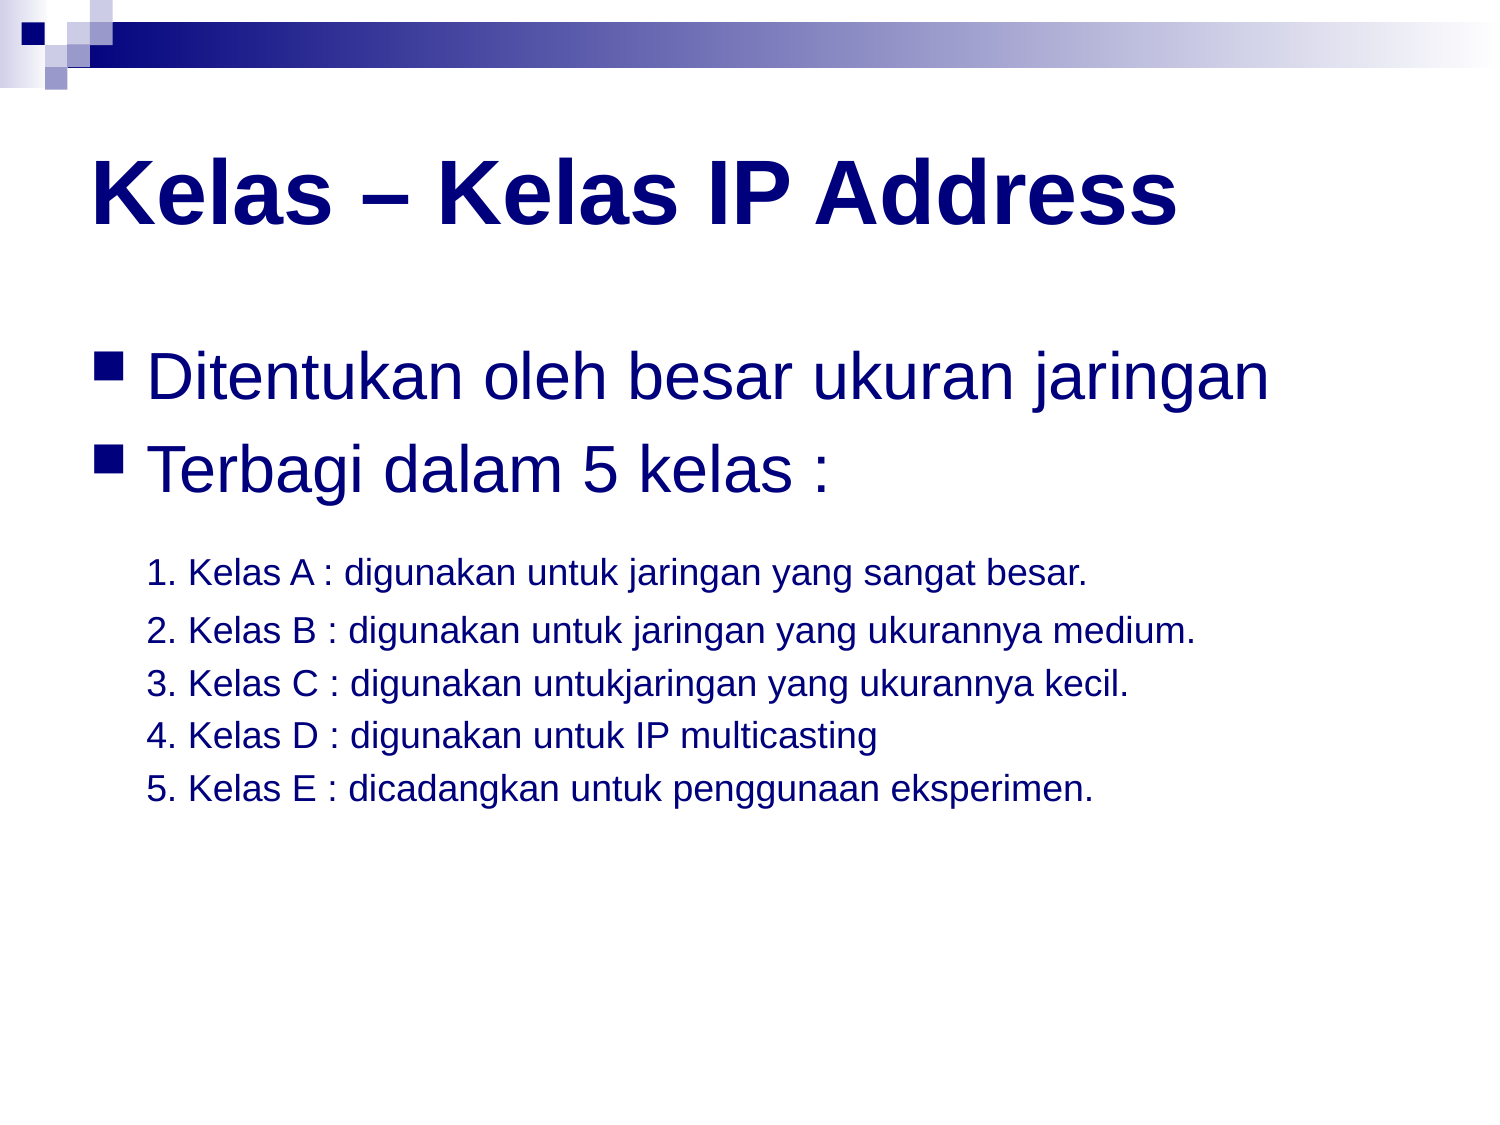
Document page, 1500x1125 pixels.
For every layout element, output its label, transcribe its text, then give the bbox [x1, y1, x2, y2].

list Ditentukan oleh besar ukuran jaringan Terbagi dalam 5 kelas : 1. Kelas A : digunakan untuk jaringan yang sangat besar. 2. Kelas B : digunakan untuk jaringan yang ukurannya medium. 3. Kelas C : digunakan untukjaringan yang ukurannya kecil. 4. Kelas D : digunakan untuk IP multicasting 5. Kelas E : dicadangkan untuk penggunaan eksperimen. [75, 324, 1425, 963]
title Kelas – Kelas IP Address [75, 75, 1425, 300]
